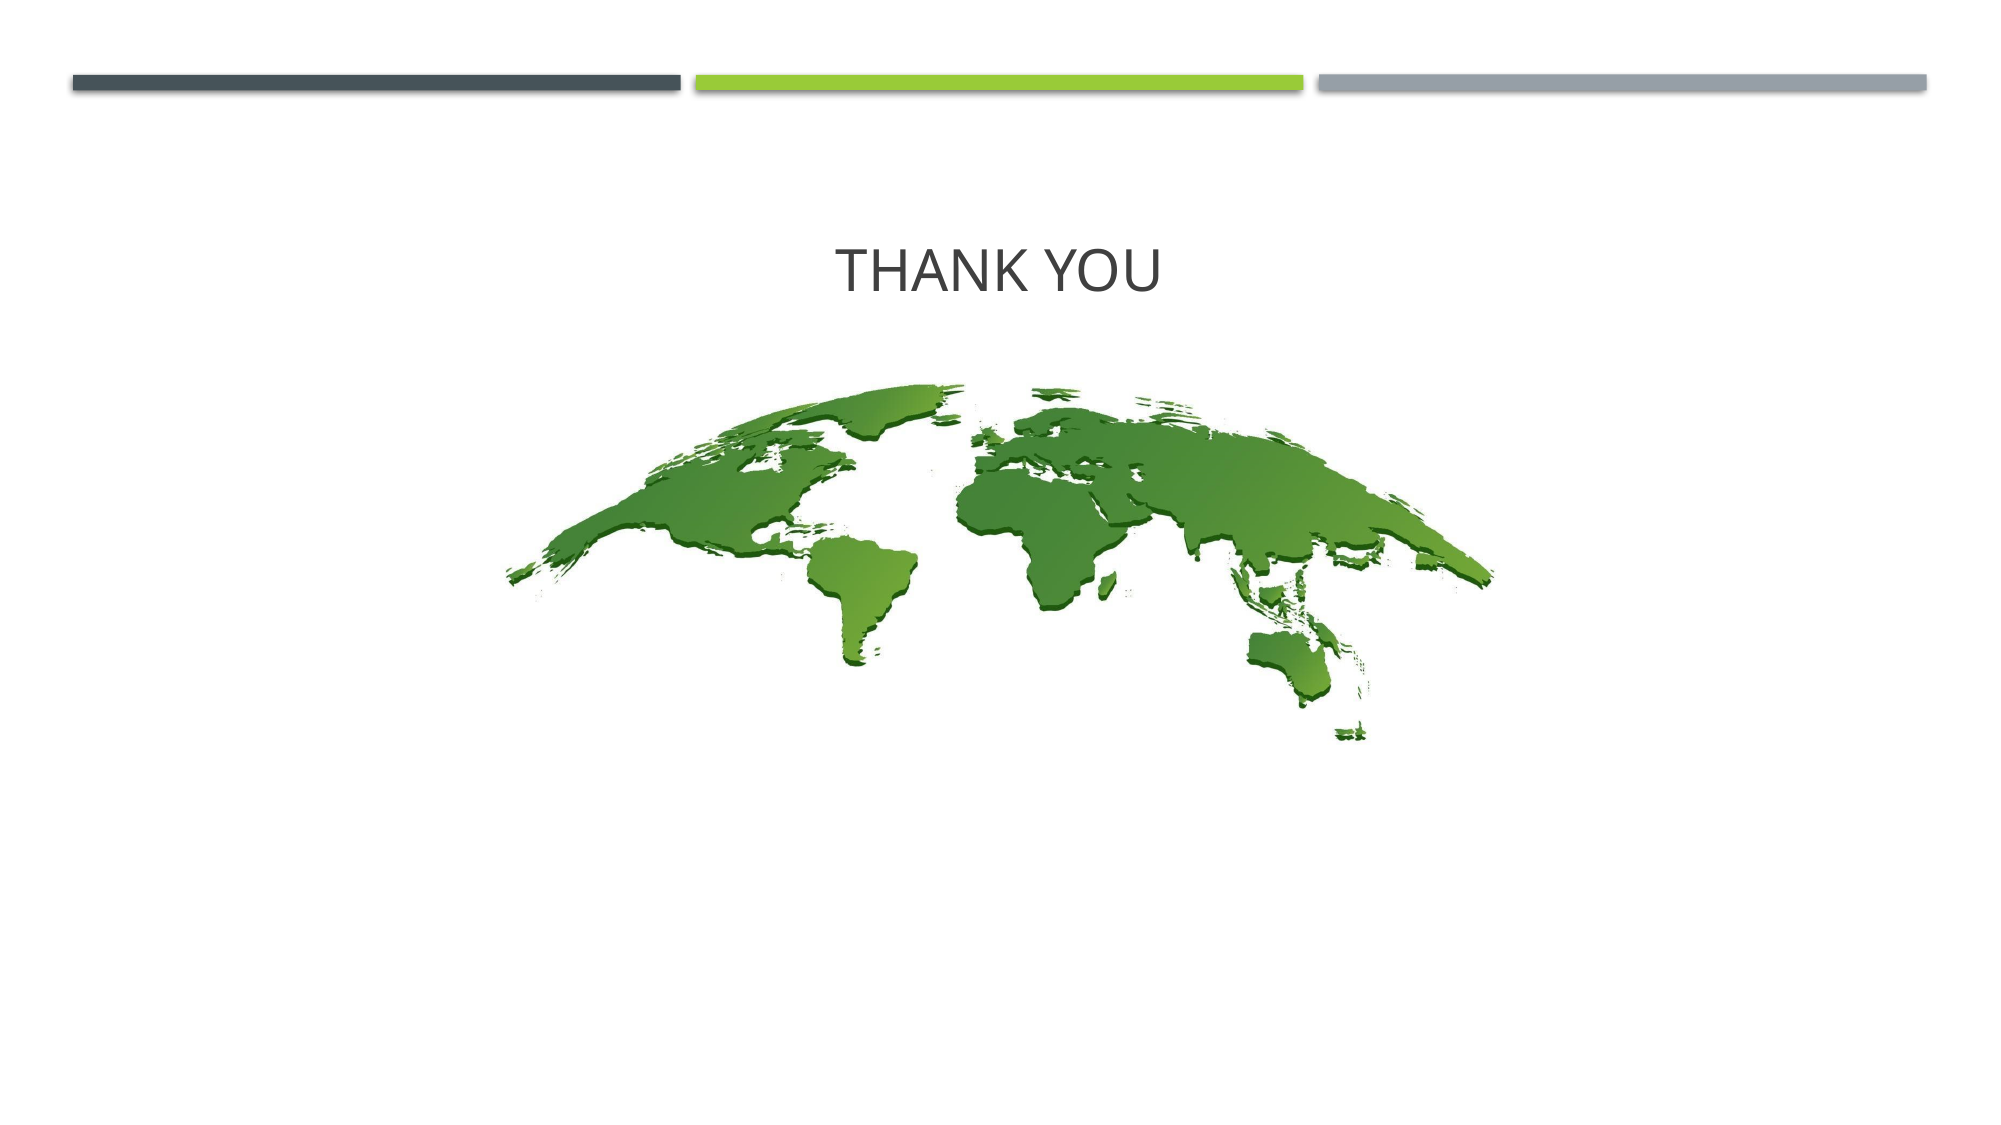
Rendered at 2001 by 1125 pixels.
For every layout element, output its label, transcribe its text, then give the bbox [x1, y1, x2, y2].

title Thank you [95, 115, 1905, 311]
picture [482, 183, 1518, 942]
